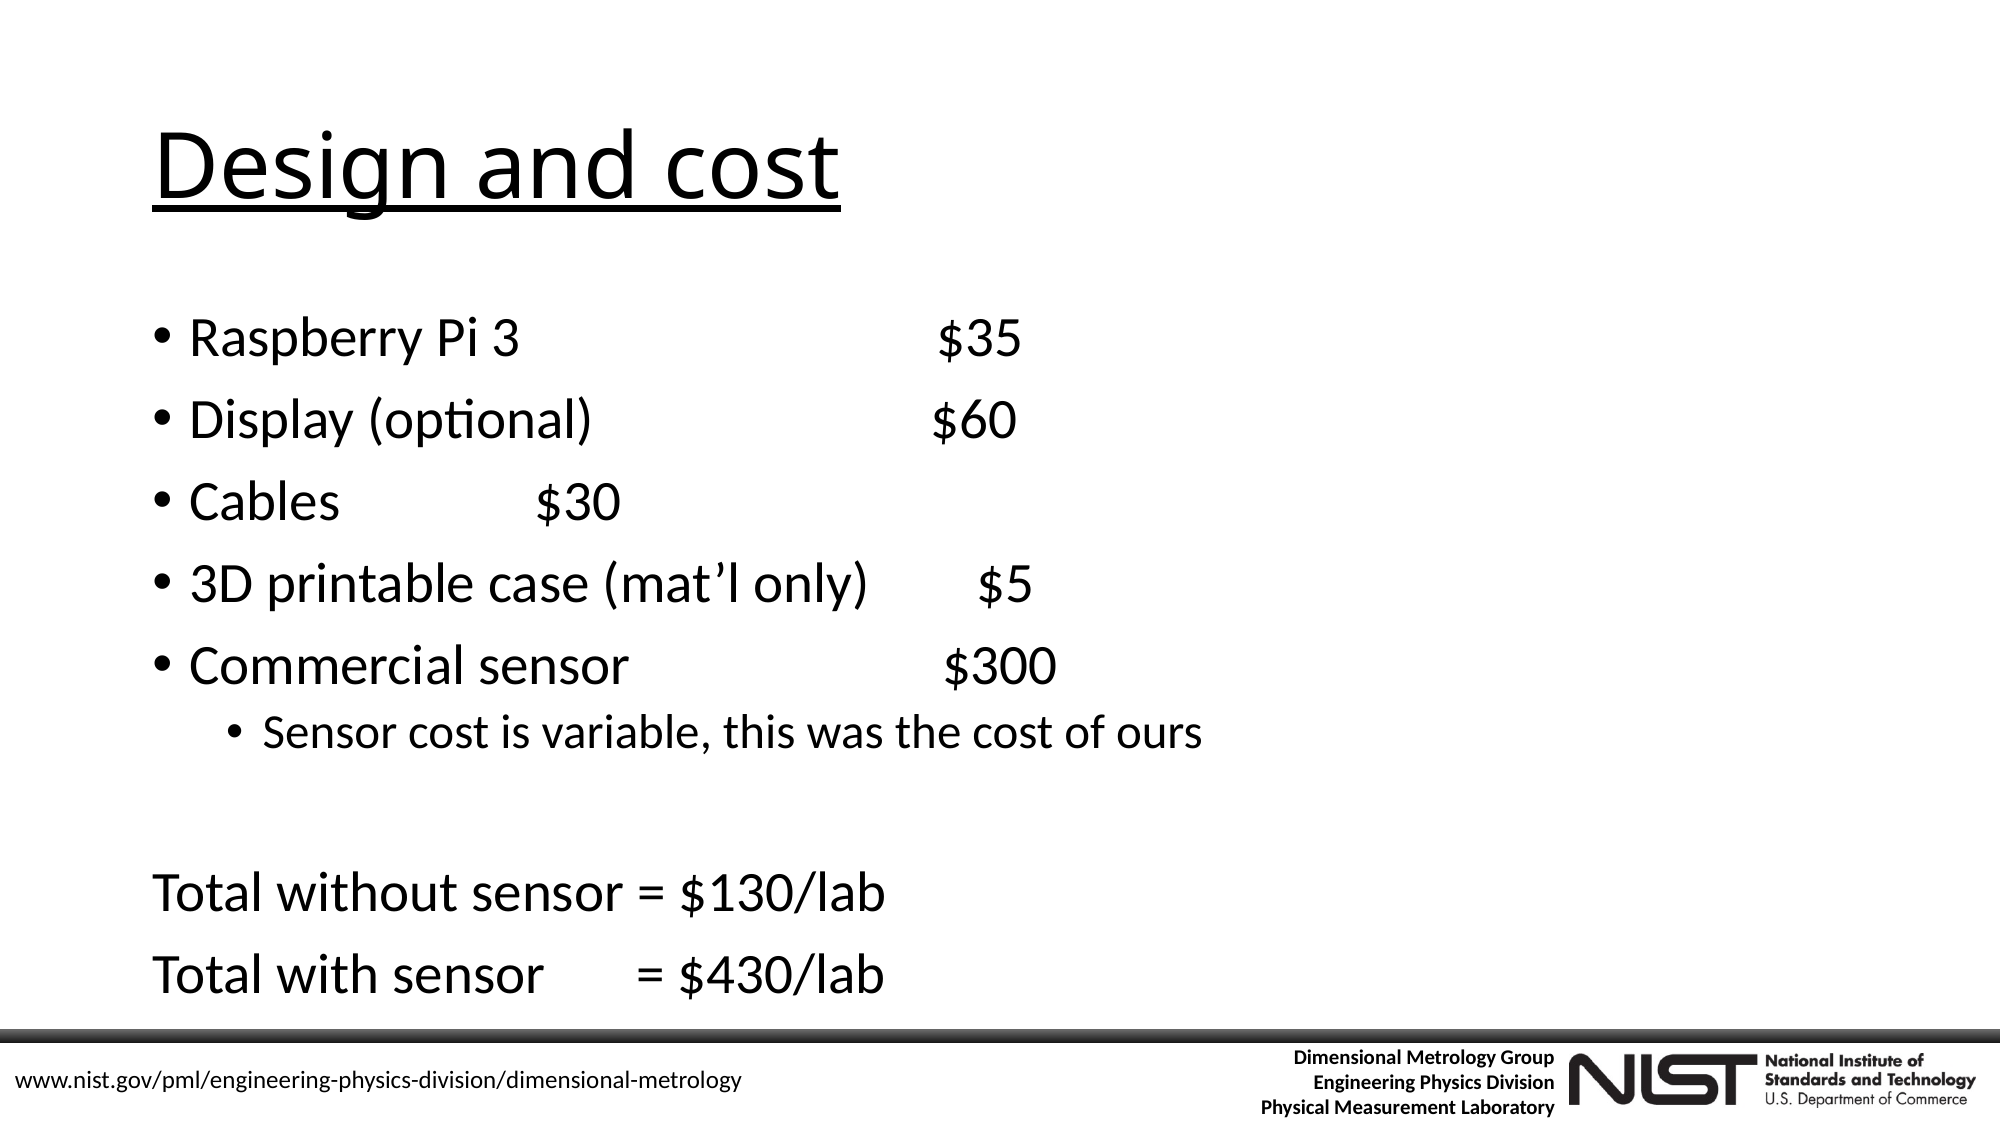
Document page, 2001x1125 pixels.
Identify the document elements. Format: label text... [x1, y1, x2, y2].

text_box Dimensional Metrology Group Engineering Physics Division Physical Measurement Laboratory [1165, 1036, 1570, 1125]
text_box [0, 1029, 2000, 1043]
picture [1569, 1053, 1976, 1108]
list Raspberry Pi 3 $35 Display (optional) $60 Cables $30 3D printable case (mat’l only) $5 Commercial sensor $300 Sensor cost is variable, this was the cost of ours Total without sensor = $130/lab Total with sensor = $430/lab [137, 299, 1863, 1014]
text_box www.nist.gov/pml/engineering-physics-division/dimensional-metrology [0, 1056, 990, 1101]
title Design and cost [137, 59, 1863, 278]
